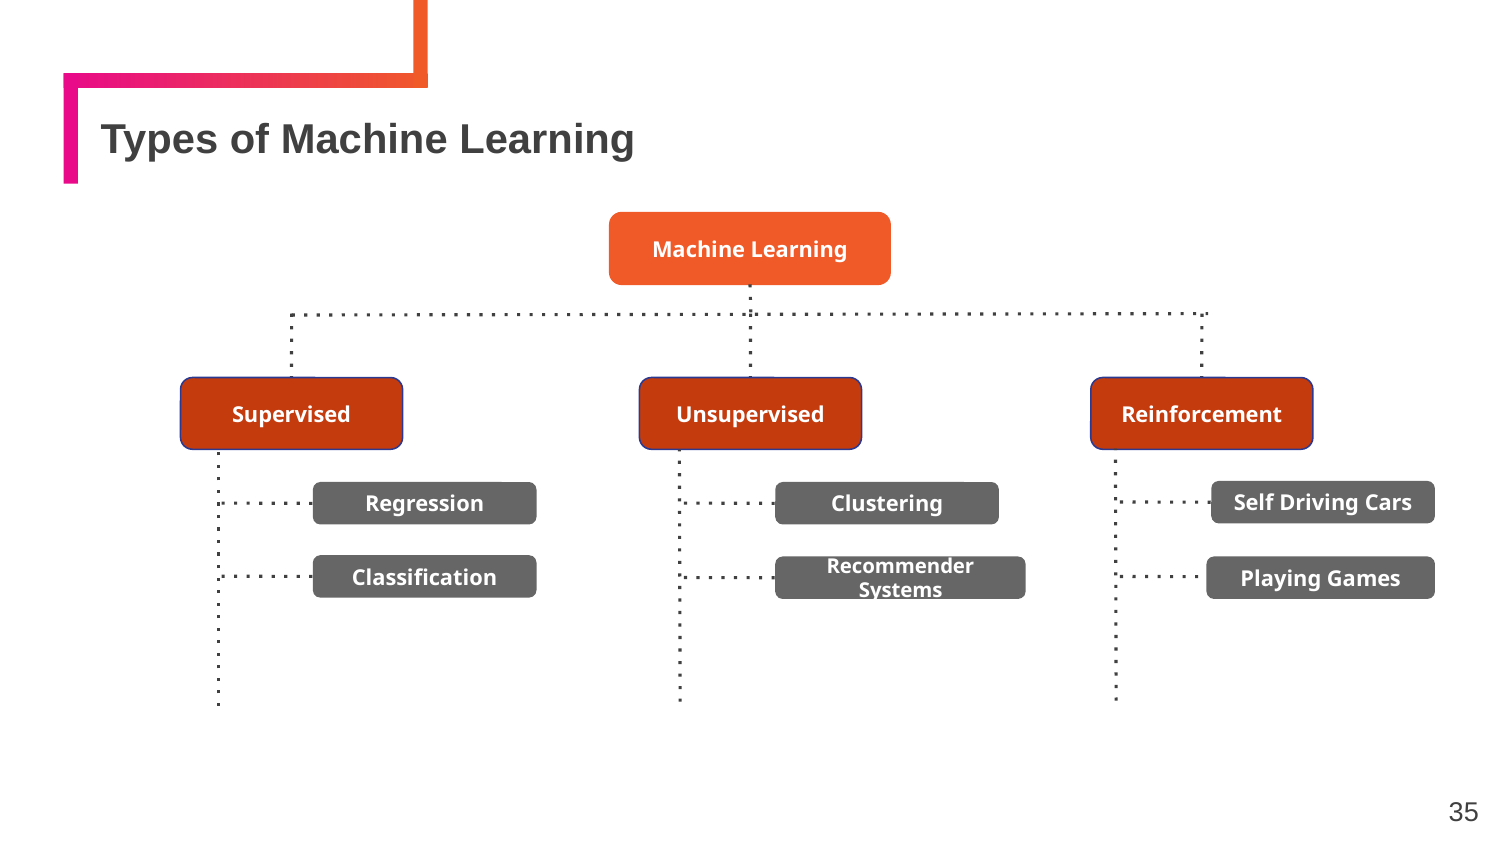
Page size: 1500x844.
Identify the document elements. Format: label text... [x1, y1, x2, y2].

text_box Self Driving Cars [1211, 481, 1435, 523]
title Types of Machine Learning [100, 117, 1455, 259]
slide_number 35 [1403, 779, 1494, 844]
text_box Machine Learning [609, 212, 891, 285]
text_box Regression [313, 482, 536, 524]
text_box Supervised [180, 377, 403, 450]
text_box Playing Games [1207, 557, 1435, 599]
text_box Reinforcement [1090, 377, 1313, 450]
text_box Clustering [775, 482, 999, 524]
text_box Unsupervised [639, 377, 862, 450]
text_box Recommender Systems [775, 557, 1025, 599]
text_box Classification [313, 555, 536, 597]
